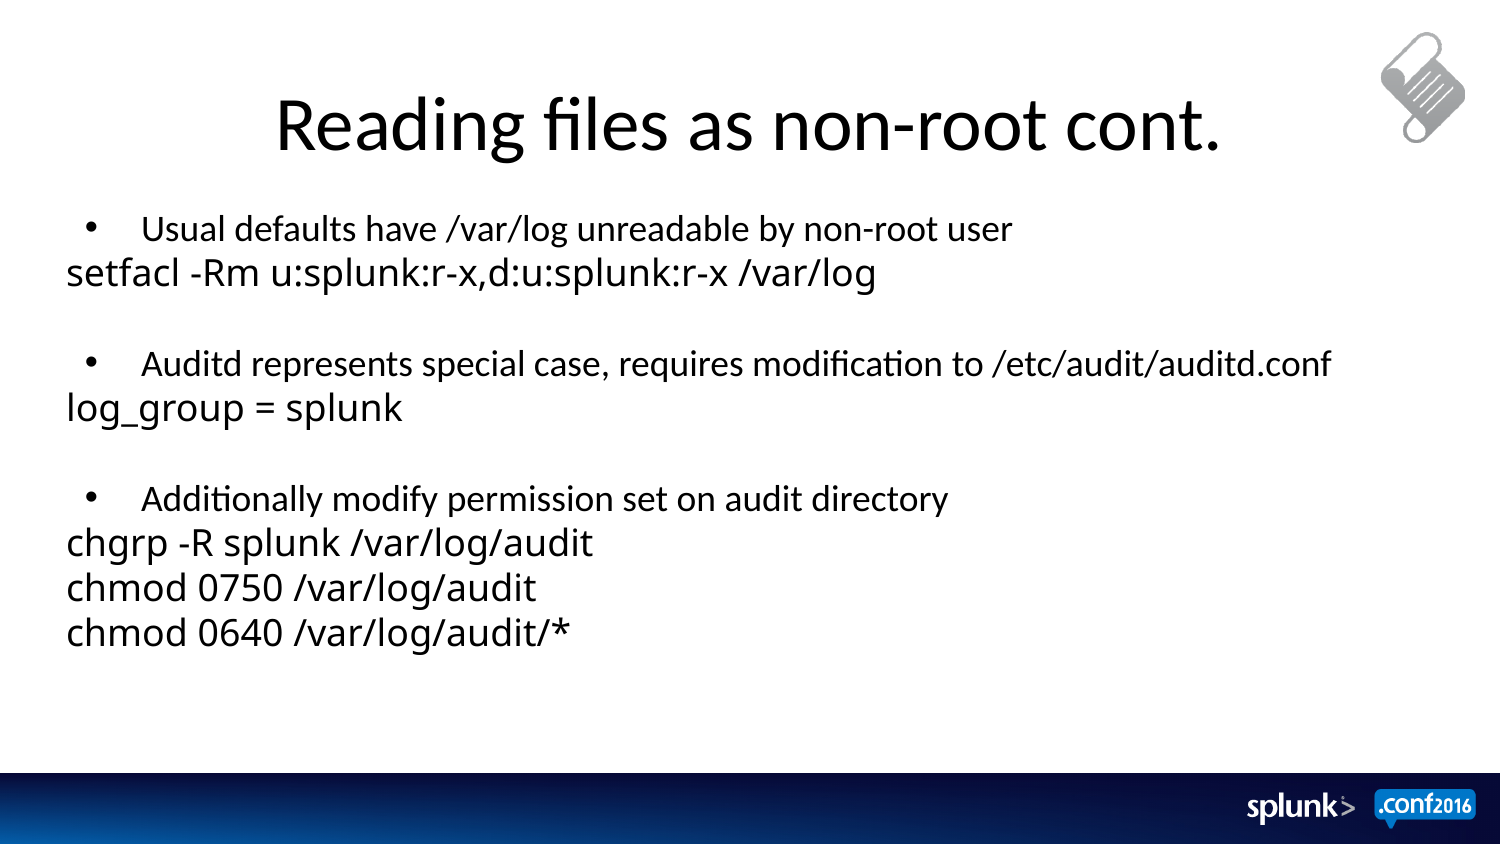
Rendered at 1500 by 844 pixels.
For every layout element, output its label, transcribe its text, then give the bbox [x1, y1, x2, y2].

list Usual defaults have /var/log unreadable by non-root user setfacl -Rm u:splunk:r-x,d:u:splunk:r-x /var/log Auditd represents special case, requires modification to /etc/audit/auditd.conf log_group = splunk Additionally modify permission set on audit directory chgrp -R splunk /var/log/audit chmod 0750 /var/log/audit chmod 0640 /var/log/audit/* [51, 189, 1449, 750]
picture [1380, 31, 1465, 143]
title Reading files as non-root cont. [51, 72, 1449, 167]
picture [0, 773, 1500, 844]
